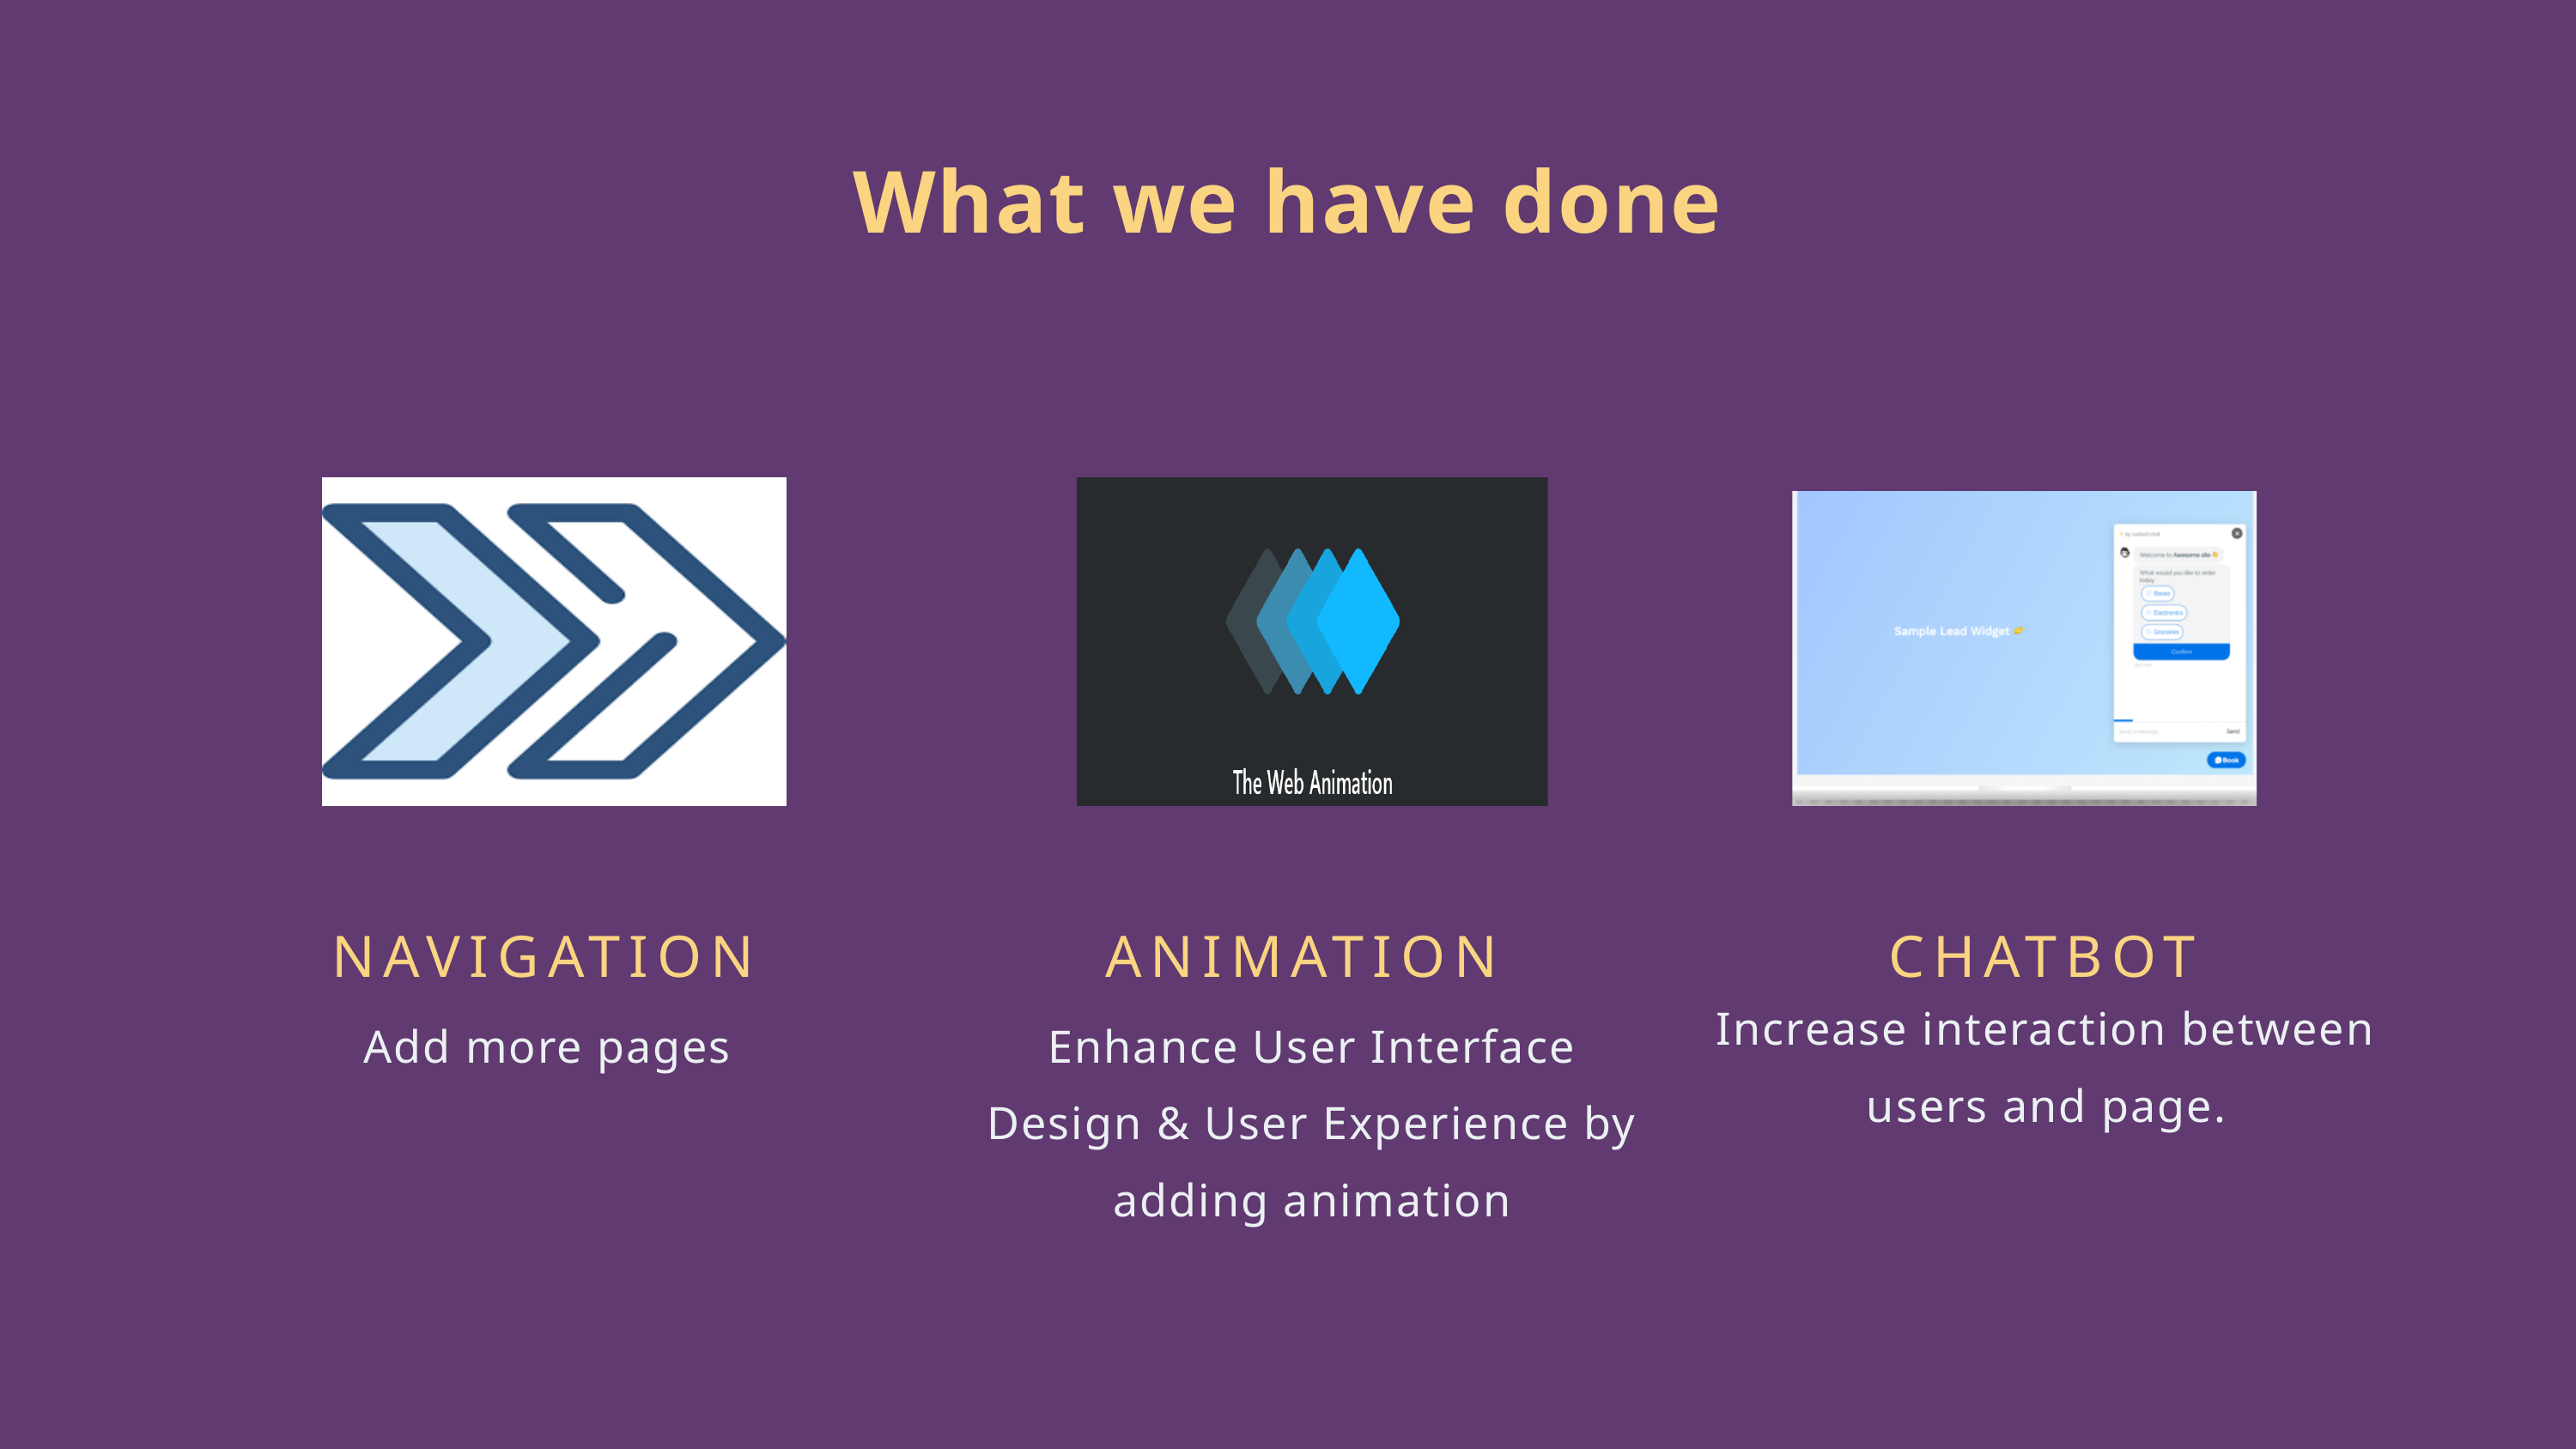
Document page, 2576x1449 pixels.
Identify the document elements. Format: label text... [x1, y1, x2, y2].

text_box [1706, 894, 2383, 1123]
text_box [976, 893, 1649, 1228]
picture [321, 476, 787, 806]
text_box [218, 893, 890, 1062]
picture [1792, 491, 2257, 806]
text_box What we have done [348, 135, 2228, 251]
picture [1076, 476, 1548, 806]
